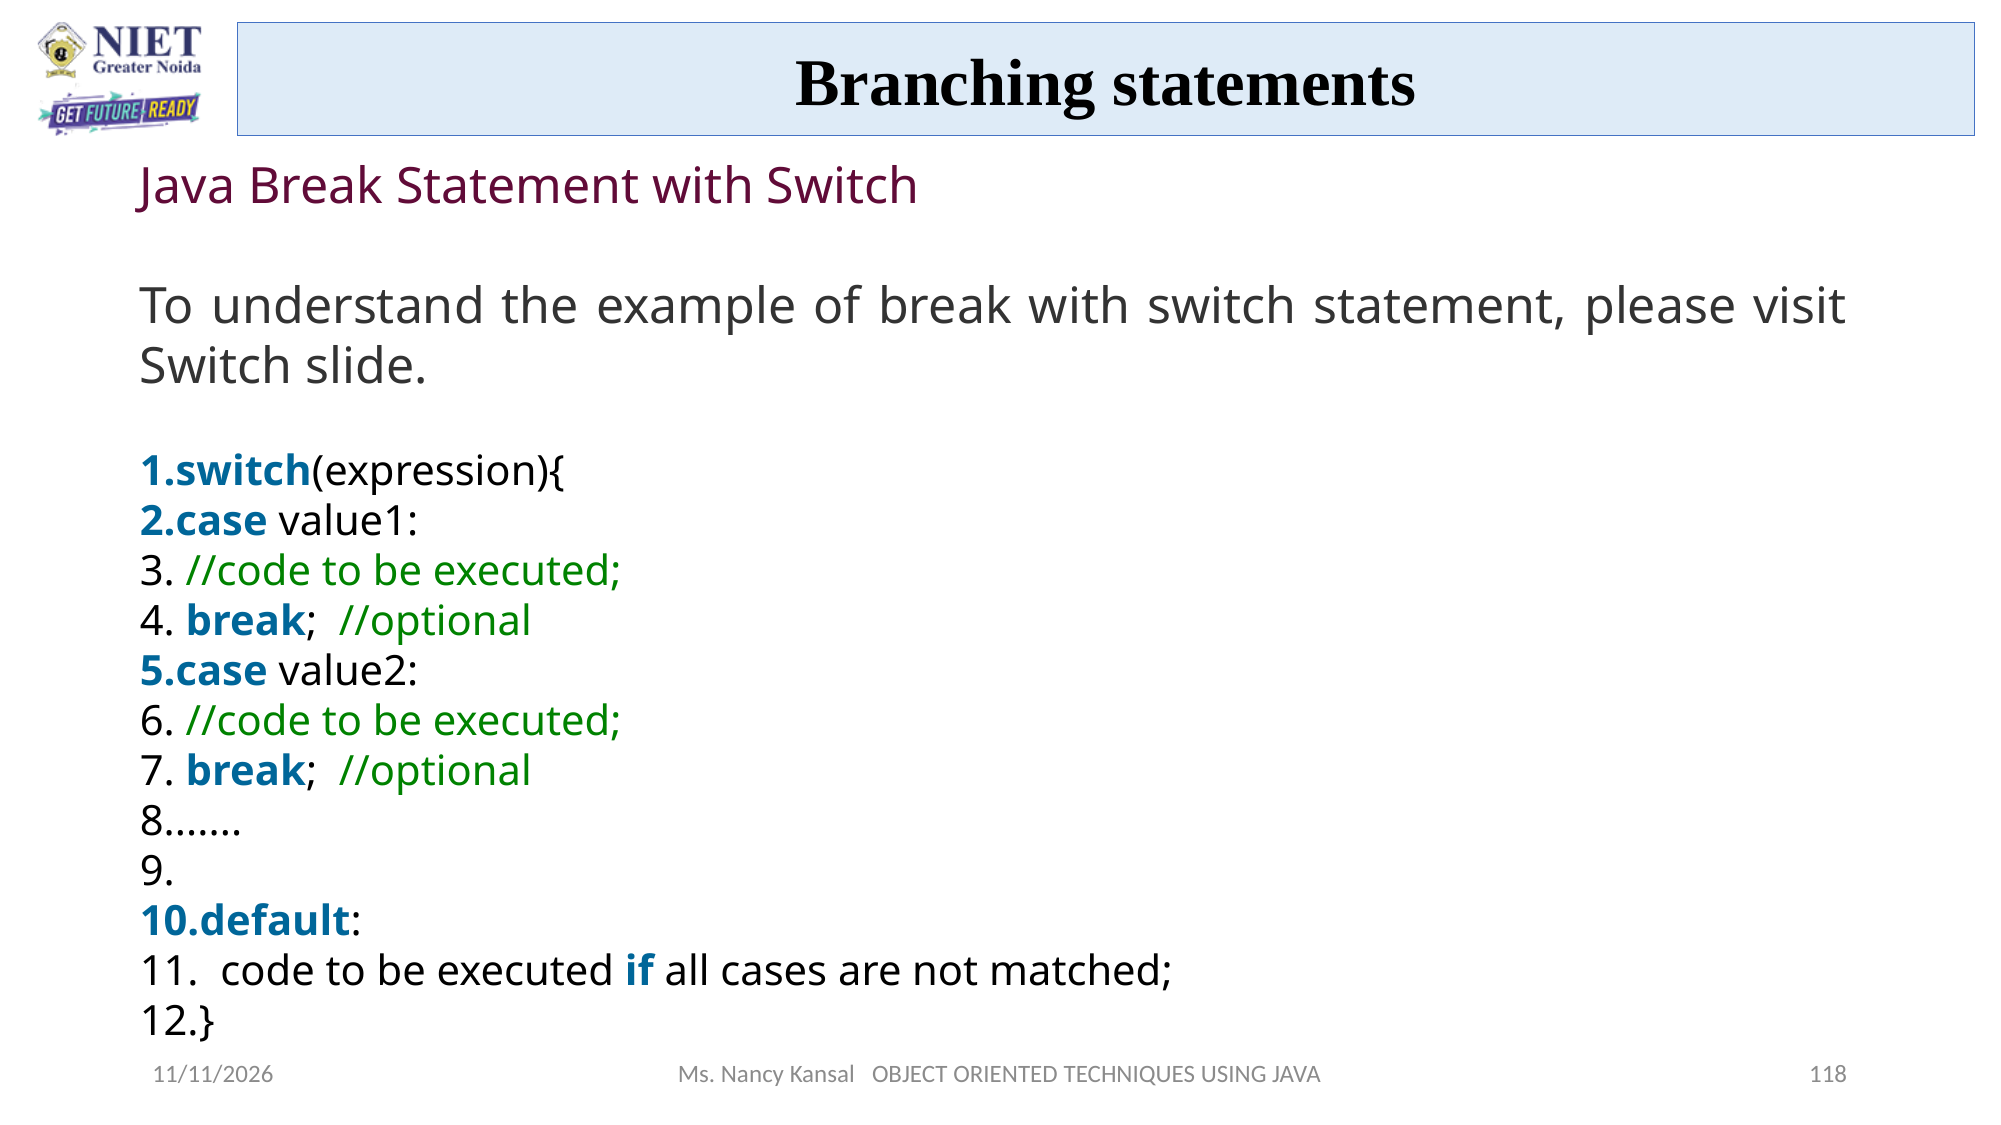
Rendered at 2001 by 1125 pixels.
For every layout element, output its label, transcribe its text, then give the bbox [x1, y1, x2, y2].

text_box Java Break Statement with Switch To understand the example of break with switch statement, please visit Switch slide. switch(expression){ case value1: //code to be executed; break; //optional case value2: //code to be executed; break; //optional ...... default: code to be executed if all cases are not matched; } [124, 147, 1863, 1125]
slide_number 118 [1412, 1042, 1863, 1103]
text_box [0, 11, 1975, 147]
